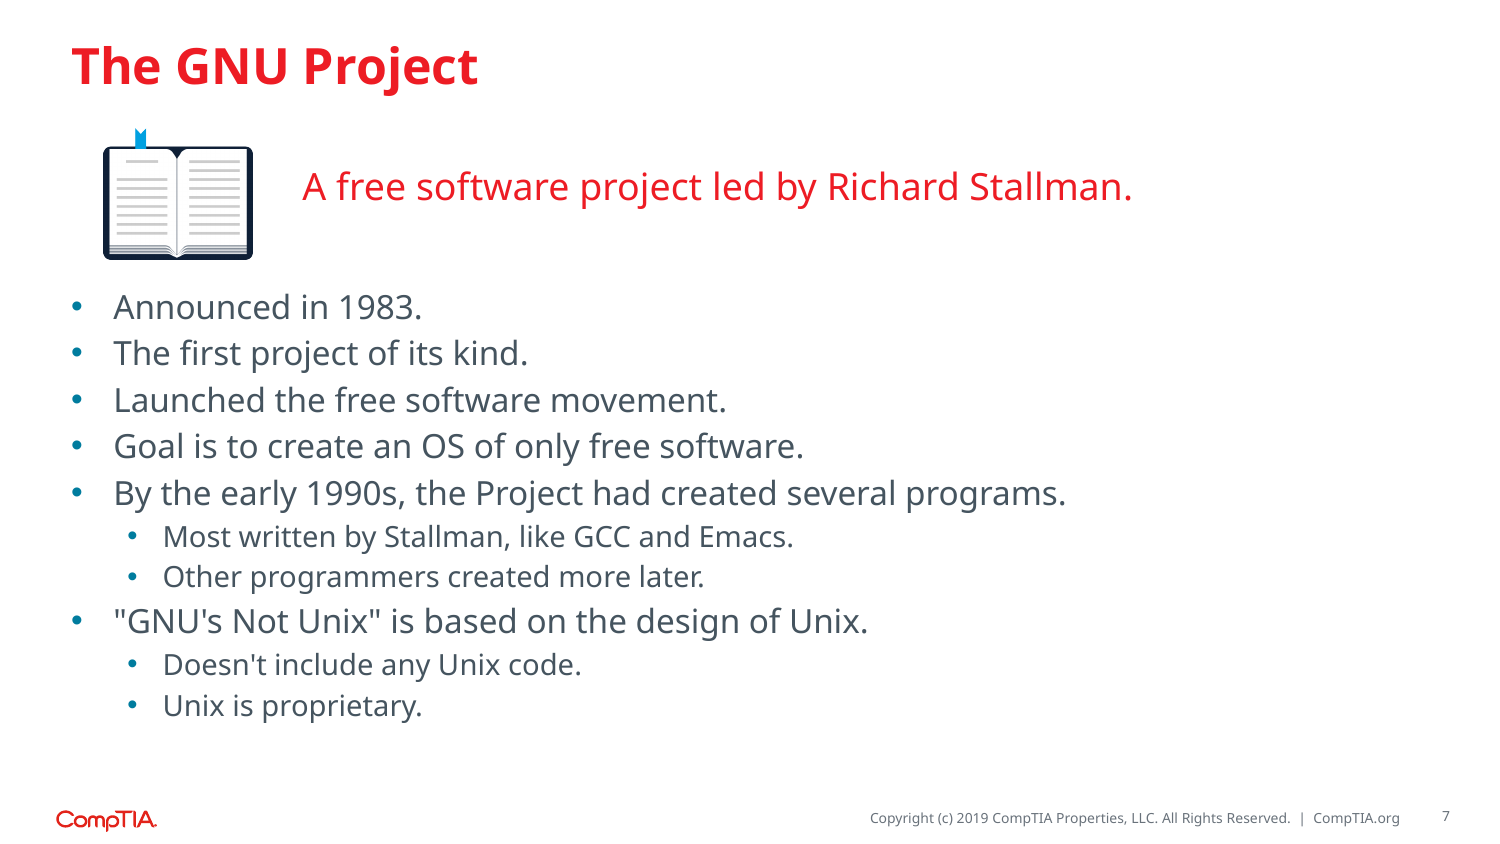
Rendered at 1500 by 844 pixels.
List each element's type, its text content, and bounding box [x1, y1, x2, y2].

title The GNU Project [56, 12, 1444, 117]
list Announced in 1983. The first project of its kind. Launched the free software movement. Goal is to create an OS of only free software. By the early 1990s, the Project had created several programs. Most written by Stallman, like GCC and Emacs. Other programmers created more later. "GNU's Not Unix" is based on the design of Unix. Doesn't include any Unix code. Unix is proprietary. [56, 278, 1444, 764]
list A free software project led by Richard Stallman. [287, 155, 1445, 249]
slide_number 7 [1407, 800, 1450, 835]
picture [103, 128, 253, 260]
